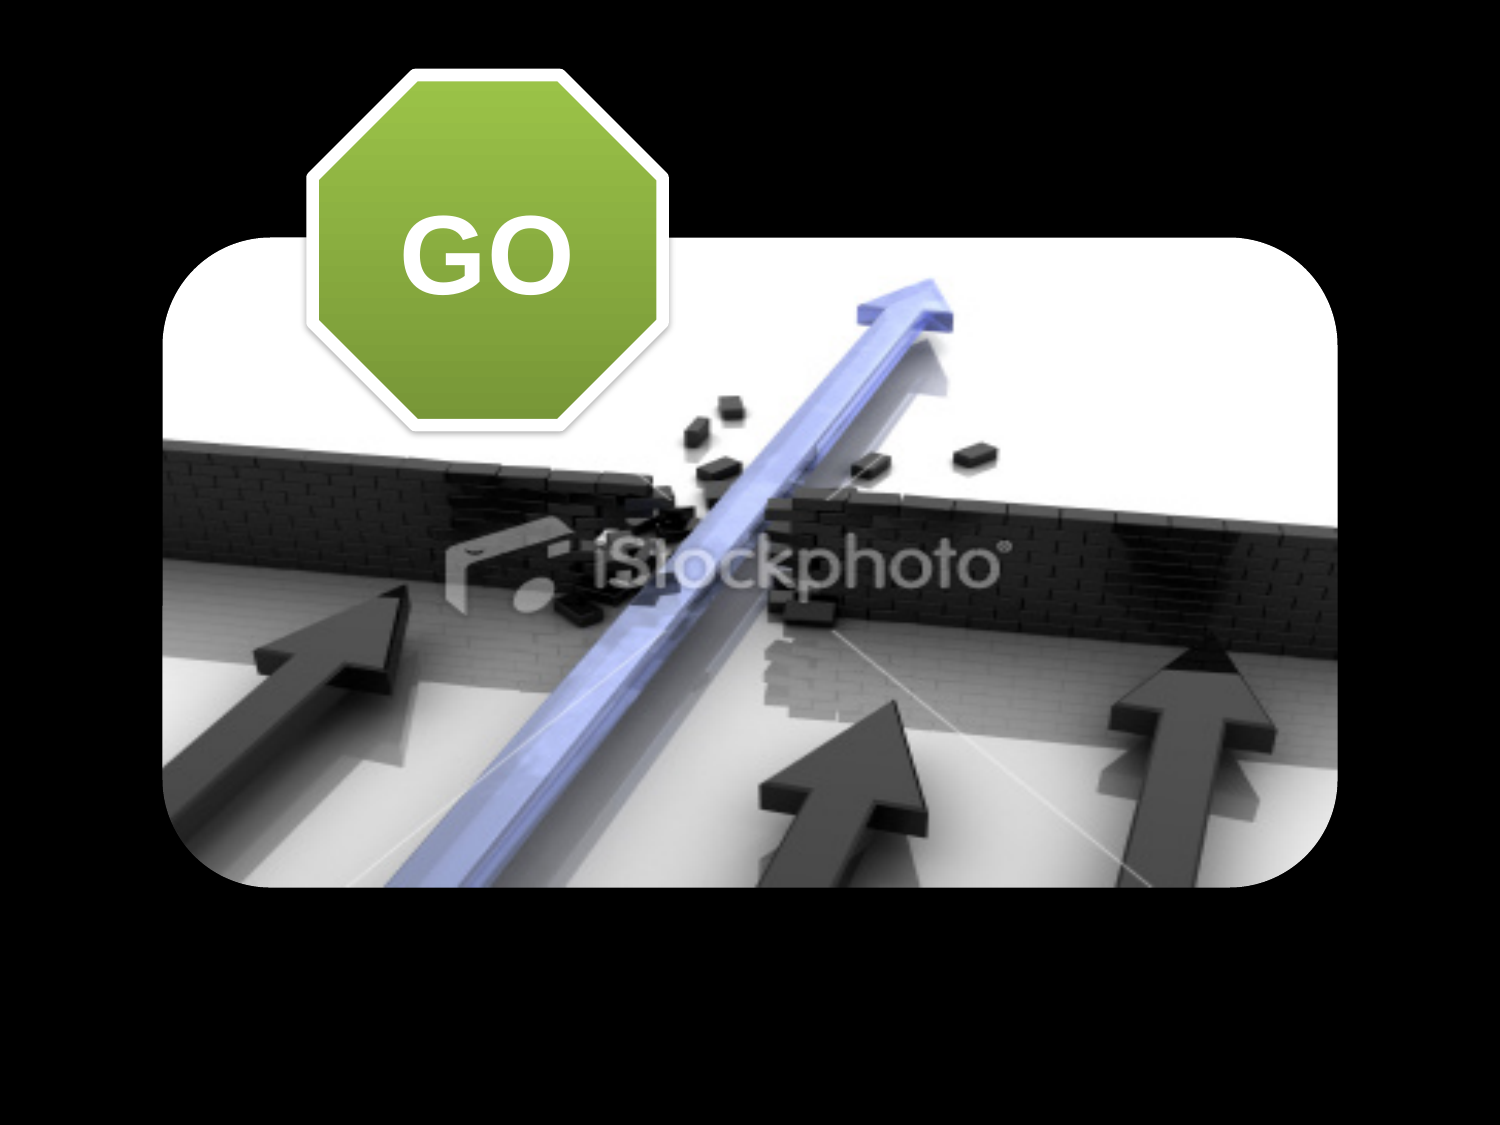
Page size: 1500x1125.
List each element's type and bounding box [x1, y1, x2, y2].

text_box [312, 74, 663, 426]
picture [162, 237, 1338, 888]
